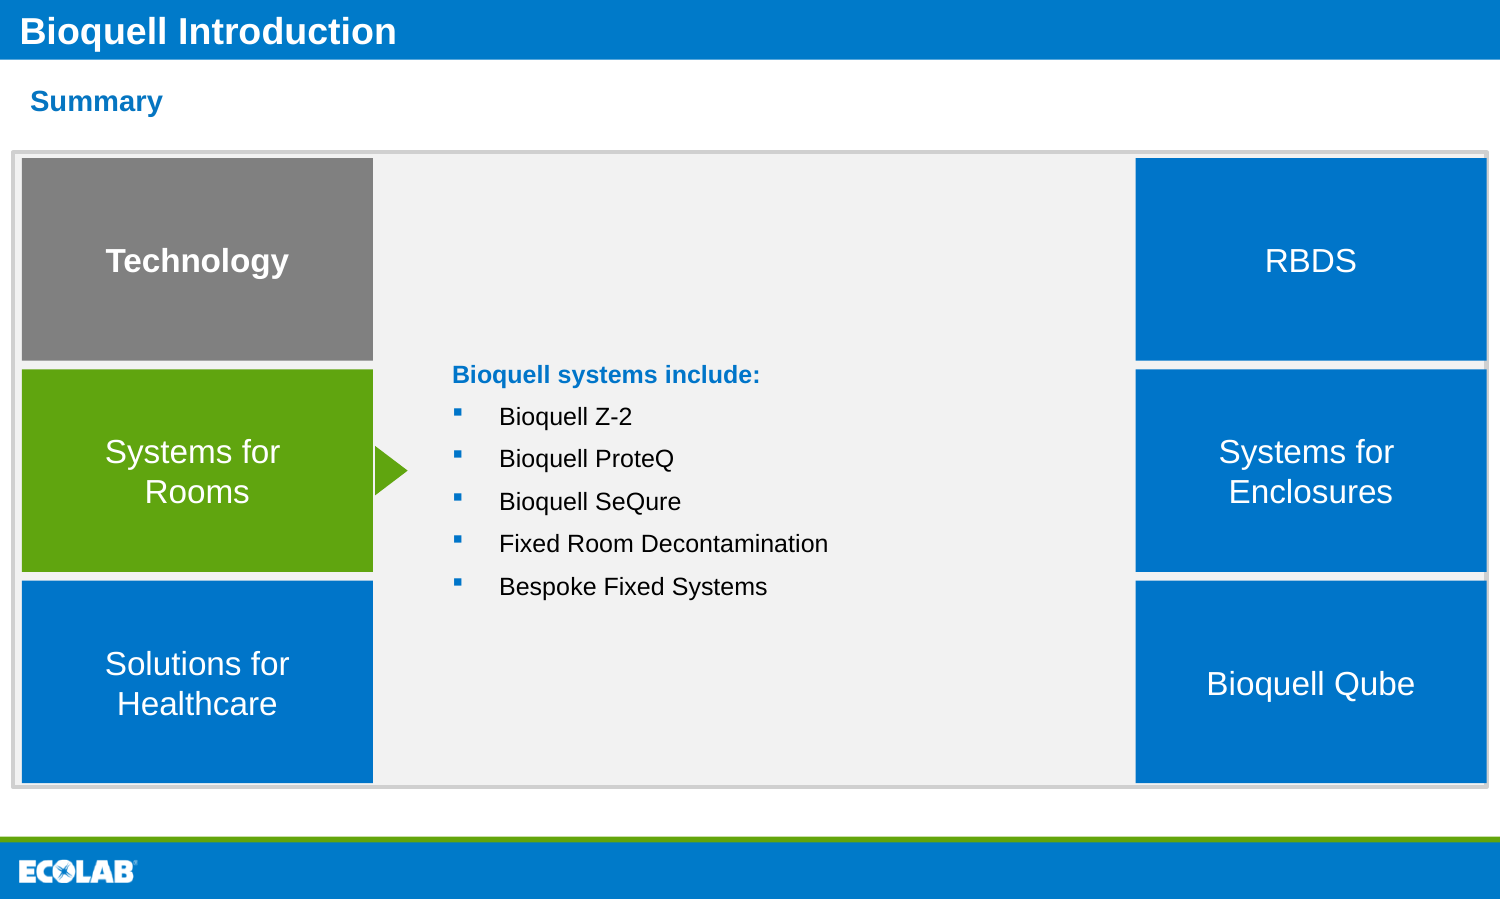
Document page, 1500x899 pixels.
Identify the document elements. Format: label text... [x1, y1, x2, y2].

text_box [372, 443, 410, 498]
text_box [11, 150, 1489, 789]
text_box Systems for Enclosures [1133, 367, 1489, 574]
text_box Technology [20, 156, 375, 363]
text_box Systems for Rooms [20, 367, 375, 574]
picture [12, 854, 143, 889]
text_box Bioquell systems include: Bioquell Z-2 Bioquell ProteQ Bioquell SeQure Fixed Room Decontamination Bespoke Fixed Systems [437, 350, 1113, 608]
text_box RBDS [1133, 156, 1489, 363]
text_box Bioquell Qube [1133, 579, 1489, 785]
text_box Solutions for Healthcare [20, 579, 375, 785]
title Summary [15, 74, 1485, 125]
